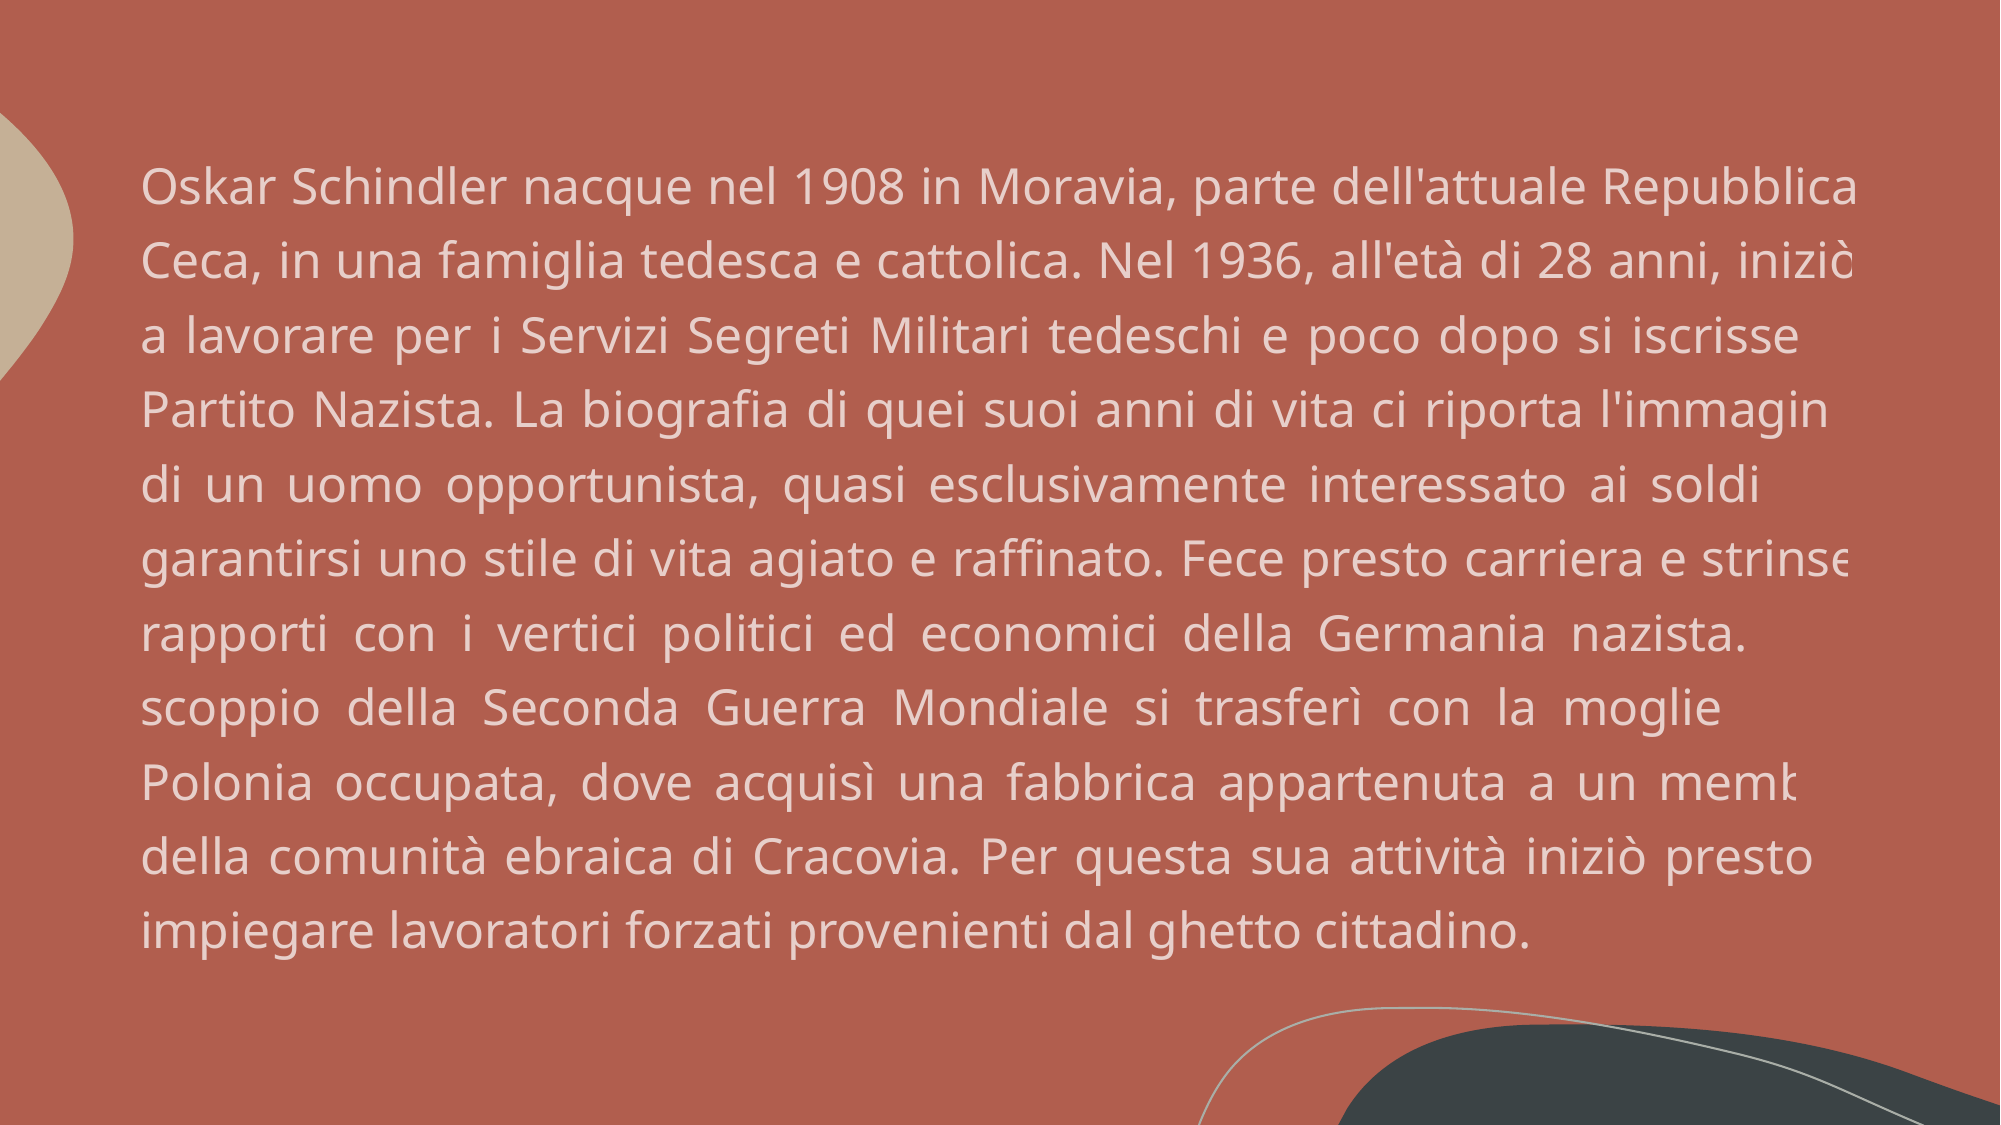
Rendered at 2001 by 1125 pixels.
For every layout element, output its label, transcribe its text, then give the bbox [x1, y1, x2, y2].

list Oskar Schindler nacque nel 1908 in Moravia, parte dell'attuale Repubblica Ceca, in una famiglia tedesca e cattolica. Nel 1936, all'età di 28 anni, iniziò a lavorare per i Servizi Segreti Militari tedeschi e poco dopo si iscrisse al Partito Nazista. La biografia di quei suoi anni di vita ci riporta l'immagine di un uomo opportunista, quasi esclusivamente interessato ai soldi e a garantirsi uno stile di vita agiato e raffinato. Fece presto carriera e strinse rapporti con i vertici politici ed economici della Germania nazista. Allo scoppio della Seconda Guerra Mondiale si trasferì con la moglie nella Polonia occupata, dove acquisì una fabbrica appartenuta a un membro della comunità ebraica di Cracovia. Per questa sua attività iniziò presto a impiegare lavoratori forzati provenienti dal ghetto cittadino. [125, 132, 1875, 992]
